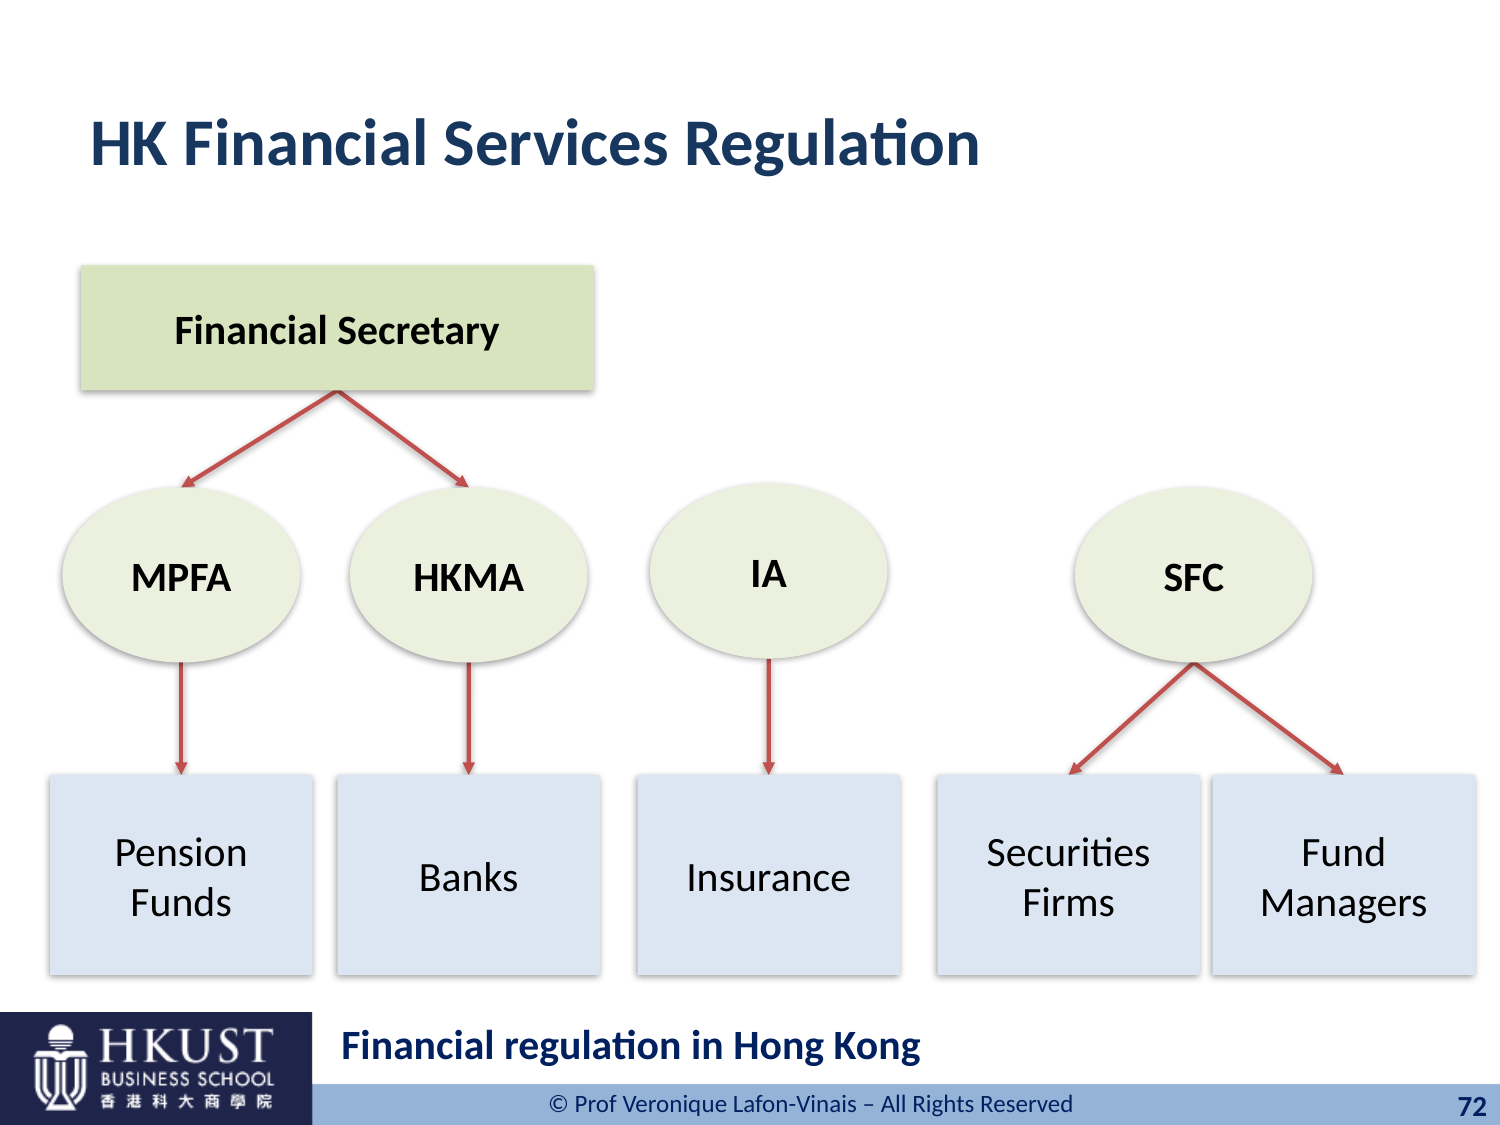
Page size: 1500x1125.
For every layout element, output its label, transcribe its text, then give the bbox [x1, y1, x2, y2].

text_box HKMA [349, 486, 589, 664]
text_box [1193, 662, 1344, 776]
slide_number 72 [1351, 1080, 1500, 1125]
text_box Banks [337, 774, 601, 976]
text_box Securities Firms [937, 774, 1201, 976]
footer Financial regulation in Hong Kong [326, 1007, 1500, 1078]
title HK Financial Services Regulation [74, 44, 1426, 233]
text_box MPFA [61, 486, 301, 664]
text_box Pension Funds [49, 774, 313, 976]
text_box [338, 390, 469, 488]
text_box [180, 390, 338, 488]
text_box Insurance [637, 774, 901, 976]
text_box Financial Secretary [80, 265, 594, 391]
picture [0, 1012, 1500, 1125]
text_box Fund Managers [1212, 774, 1476, 976]
text_box IA [649, 482, 889, 660]
text_box SFC [1074, 486, 1314, 660]
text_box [1068, 662, 1191, 776]
